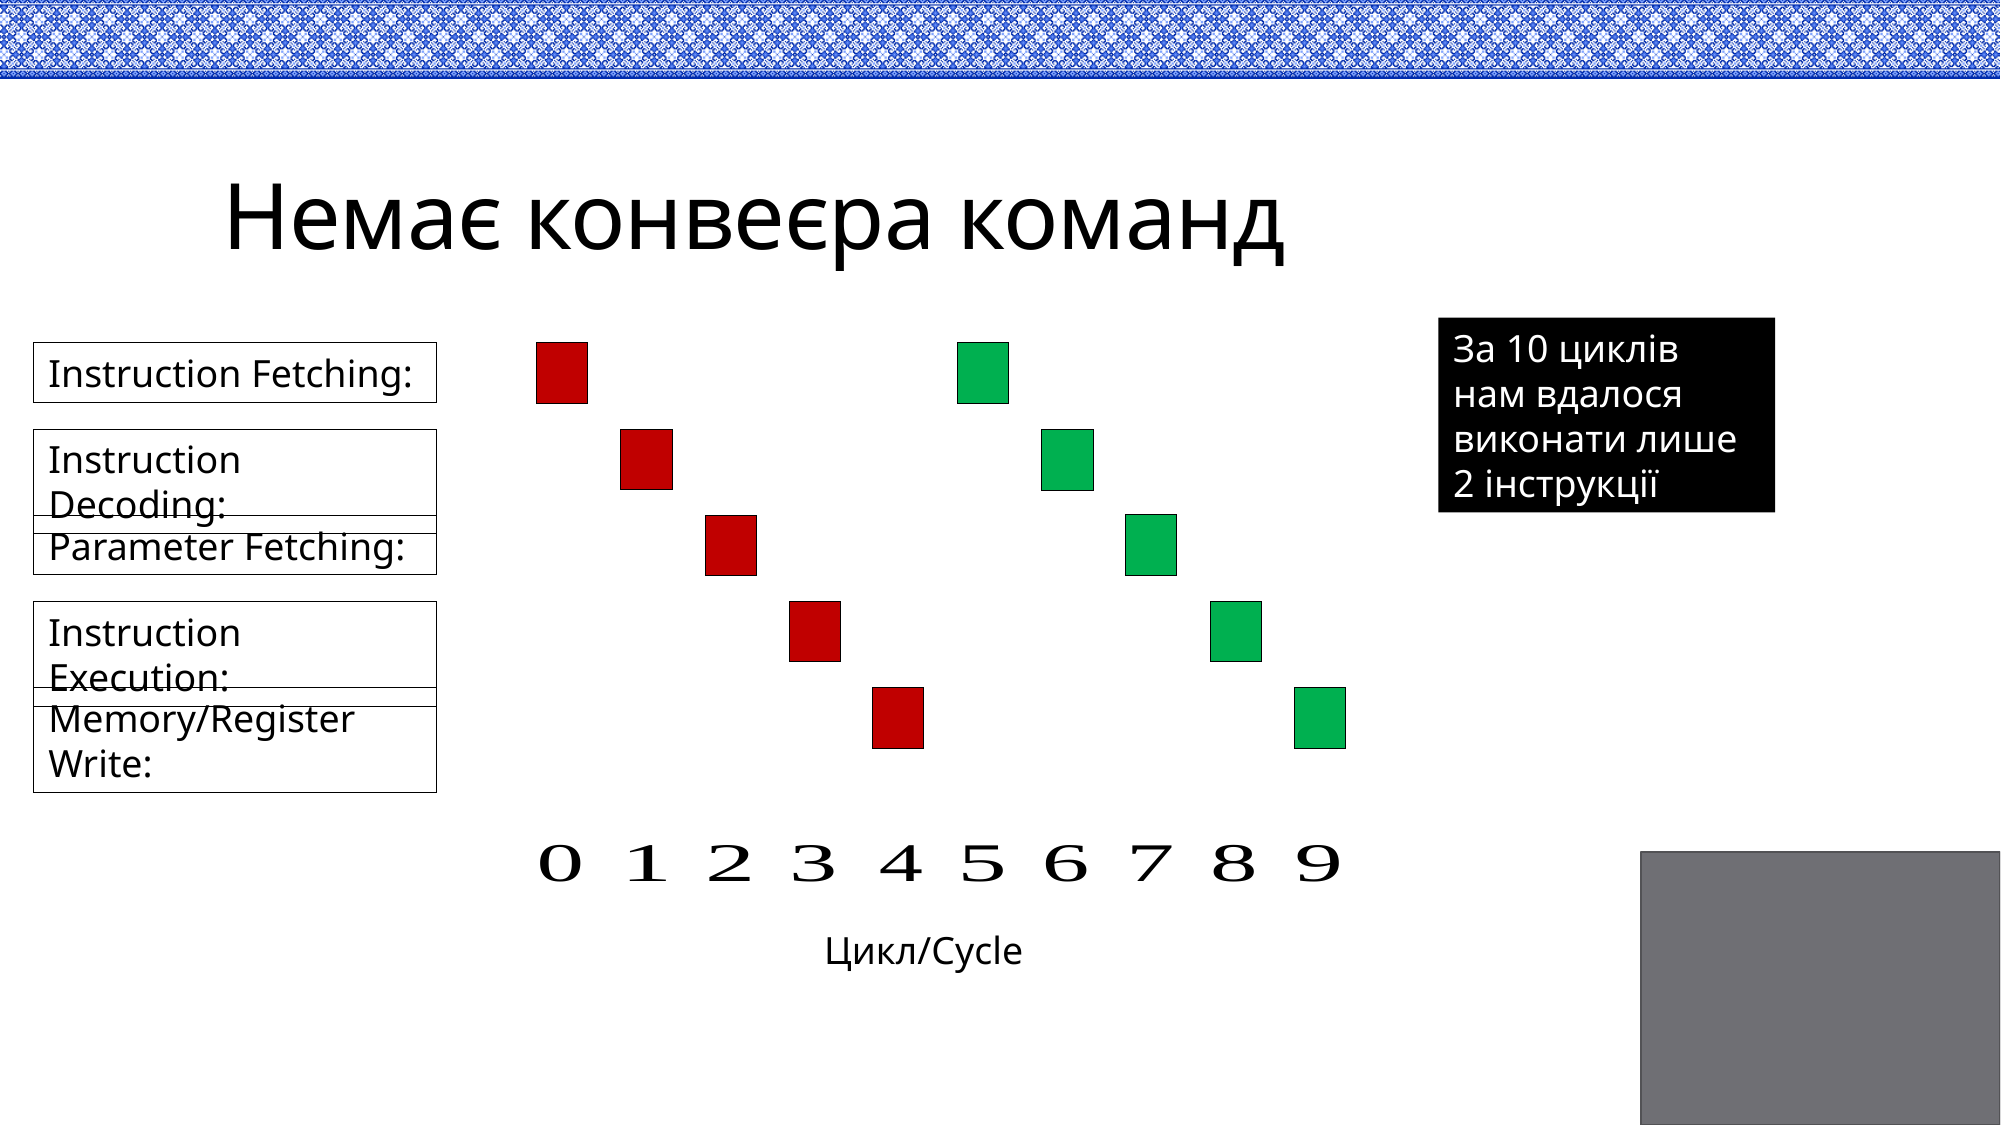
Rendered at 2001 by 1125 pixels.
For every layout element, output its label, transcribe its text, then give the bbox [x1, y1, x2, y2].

text_box [1125, 514, 1177, 576]
text_box [1294, 687, 1346, 749]
text_box За 10 циклів нам вдалося виконати лише 2 інструкції [1438, 317, 1776, 513]
text_box [536, 342, 588, 404]
text_box [1041, 429, 1094, 491]
text_box Parameter Fetching: [33, 515, 437, 575]
text_box Цикл/Cycle [721, 919, 1127, 980]
text_box [789, 601, 841, 662]
text_box Memory/Register Write: [33, 687, 437, 793]
text_box [705, 515, 757, 576]
text_box [620, 429, 673, 490]
text_box Instruction Fetching: [33, 342, 437, 403]
text_box Instruction Decoding: [33, 429, 437, 515]
text_box [1210, 601, 1262, 662]
picture [0, 0, 2000, 79]
title Немає конвеєра команд [206, 60, 1797, 278]
text_box Instruction Execution: [33, 601, 437, 687]
text_box [872, 687, 924, 749]
text_box [957, 342, 1009, 404]
